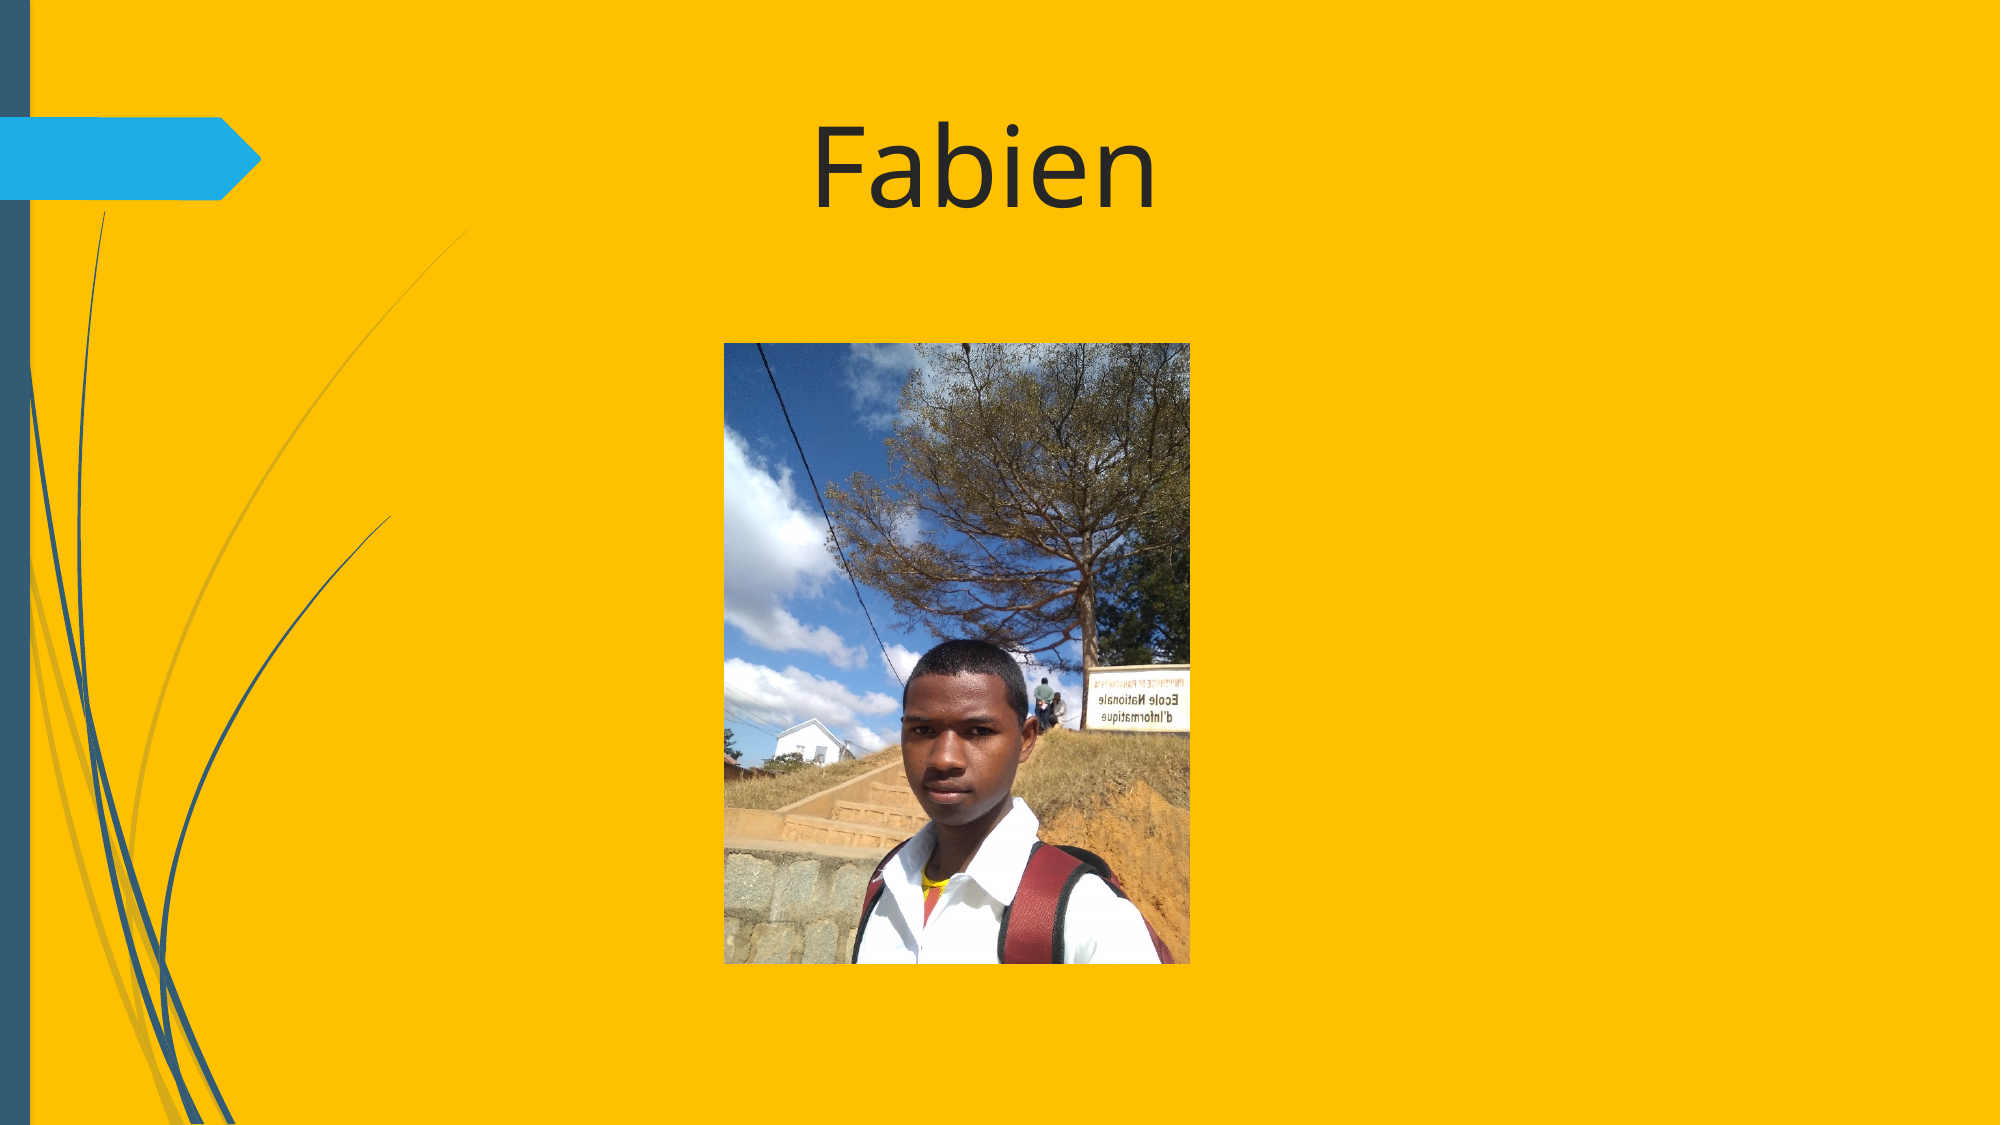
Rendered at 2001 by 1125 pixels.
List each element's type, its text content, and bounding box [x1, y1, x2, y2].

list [724, 343, 1190, 964]
title Fabien [253, 87, 1716, 298]
